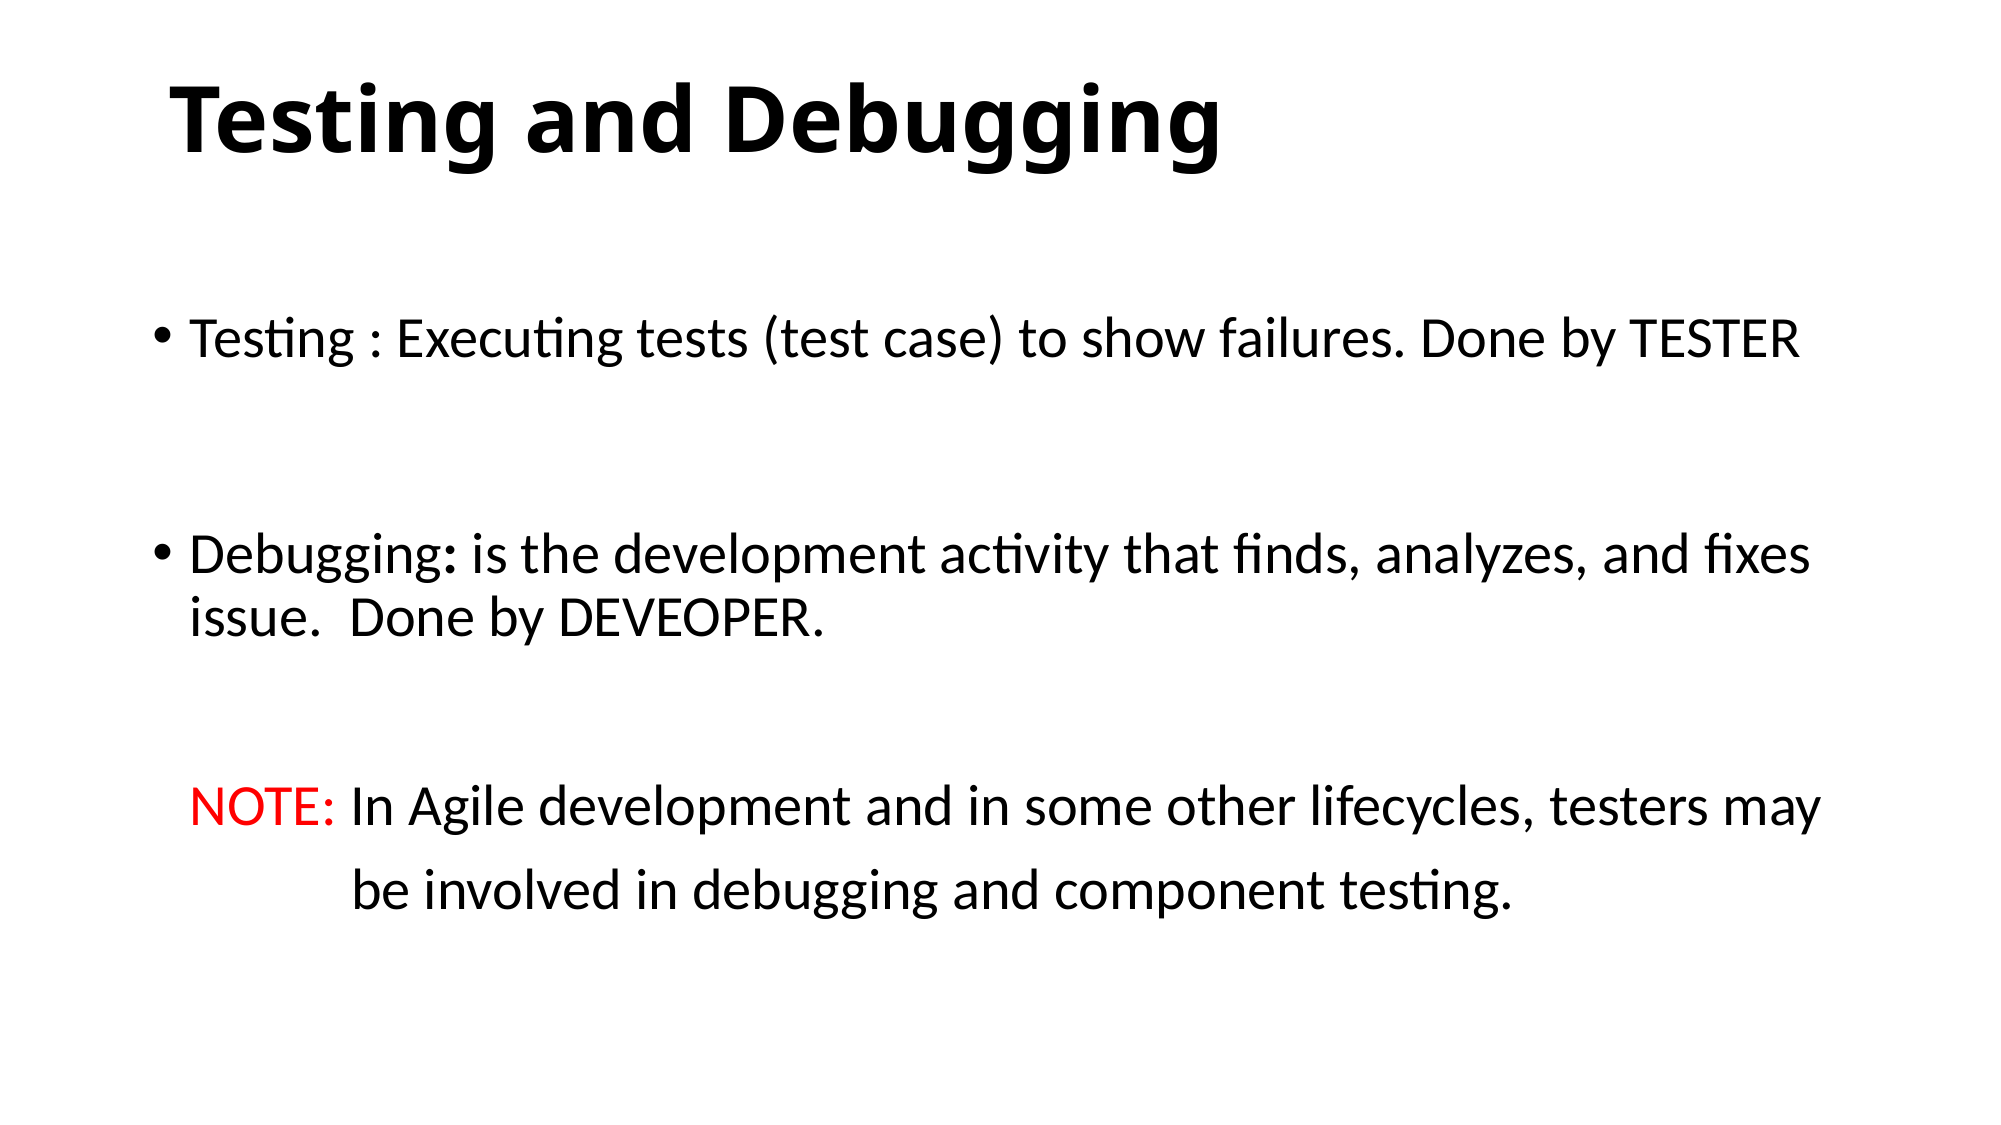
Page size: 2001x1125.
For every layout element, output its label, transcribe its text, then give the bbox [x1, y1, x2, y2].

title Testing and Debugging [153, 0, 1879, 246]
list Testing : Executing tests (test case) to show failures. Done by TESTER Debugging: is the development activity that finds, analyzes, and fixes issue. Done by DEVEOPER. NOTE: In Agile development and in some other lifecycles, testers may be involved in debugging and component testing. [137, 299, 1863, 1014]
